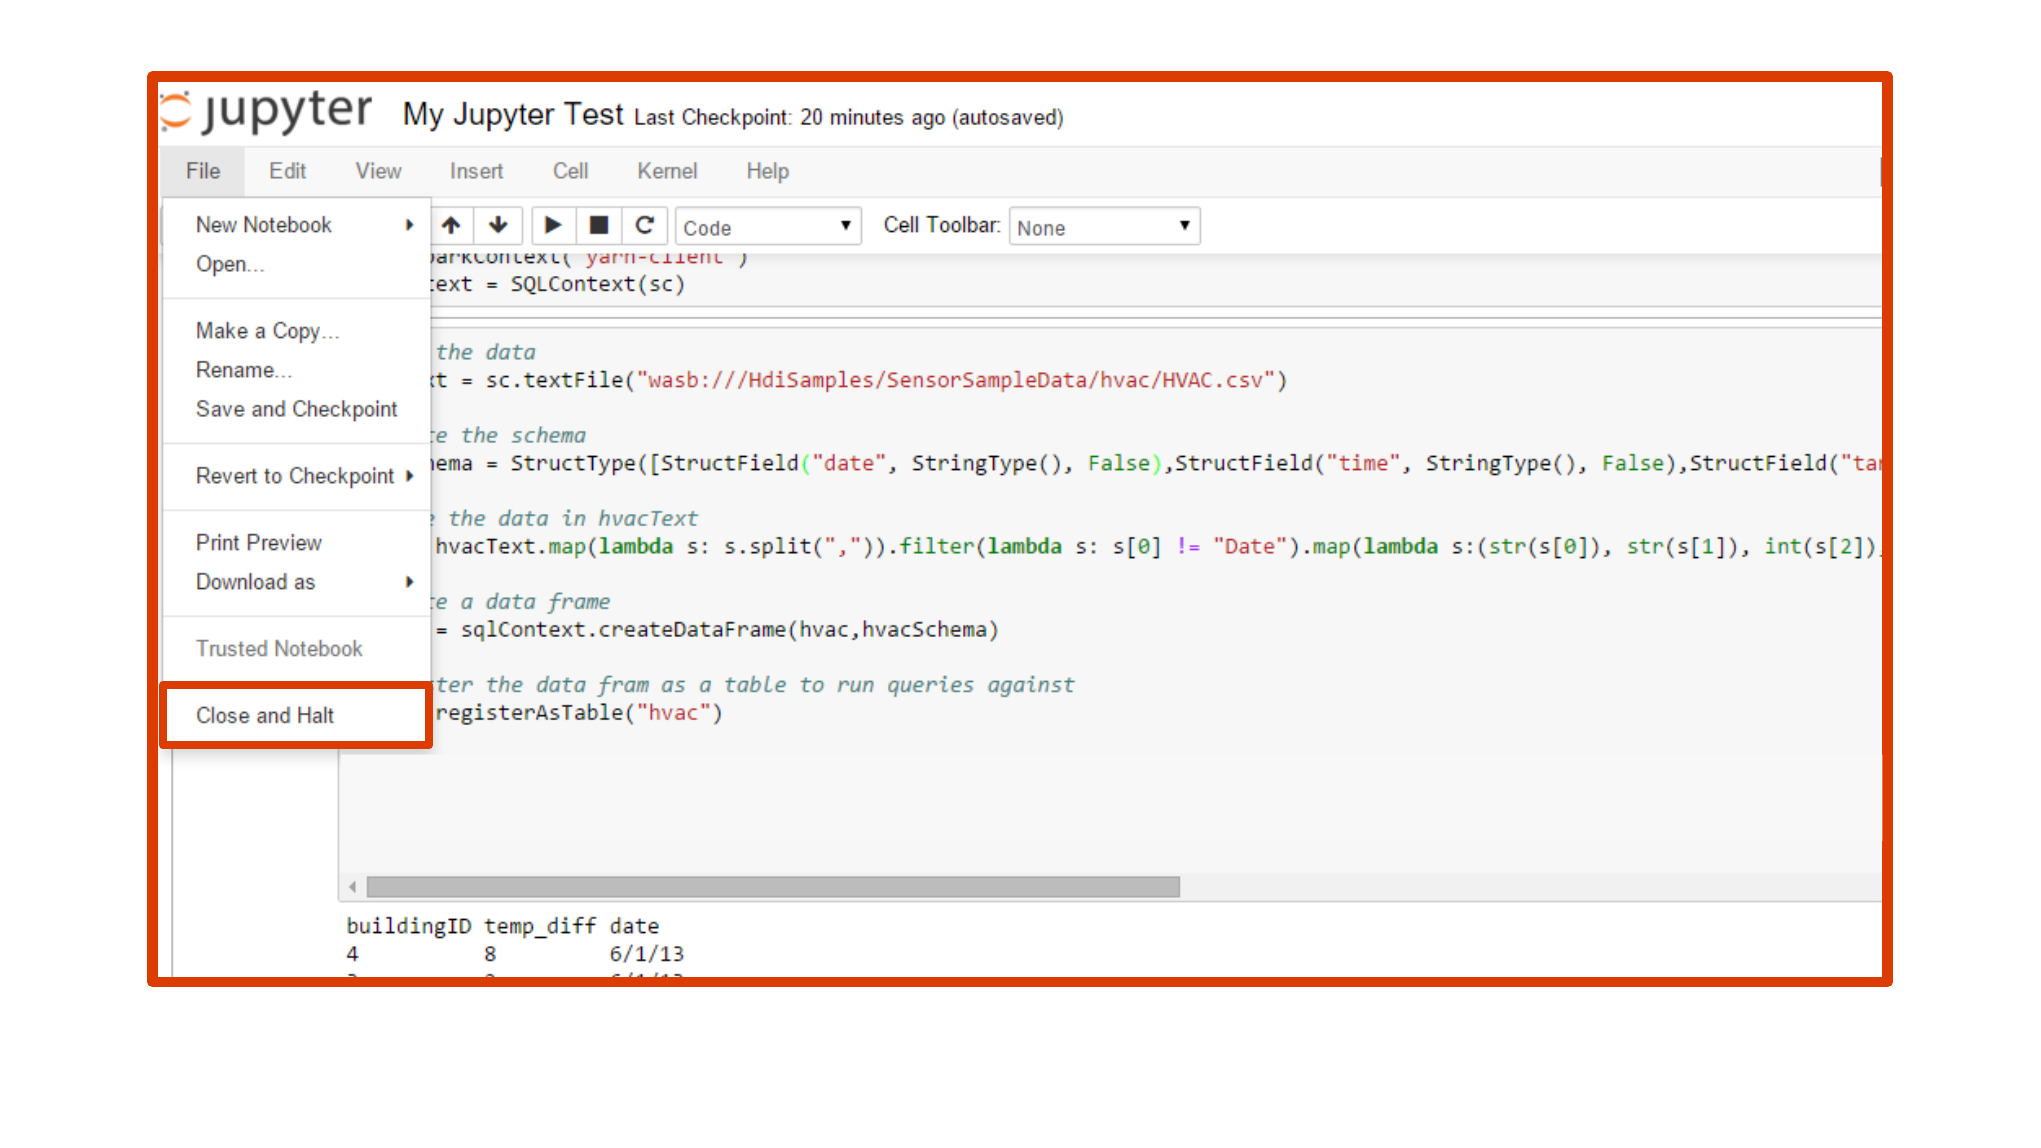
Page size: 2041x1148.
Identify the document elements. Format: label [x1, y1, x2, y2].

picture [157, 81, 1883, 977]
